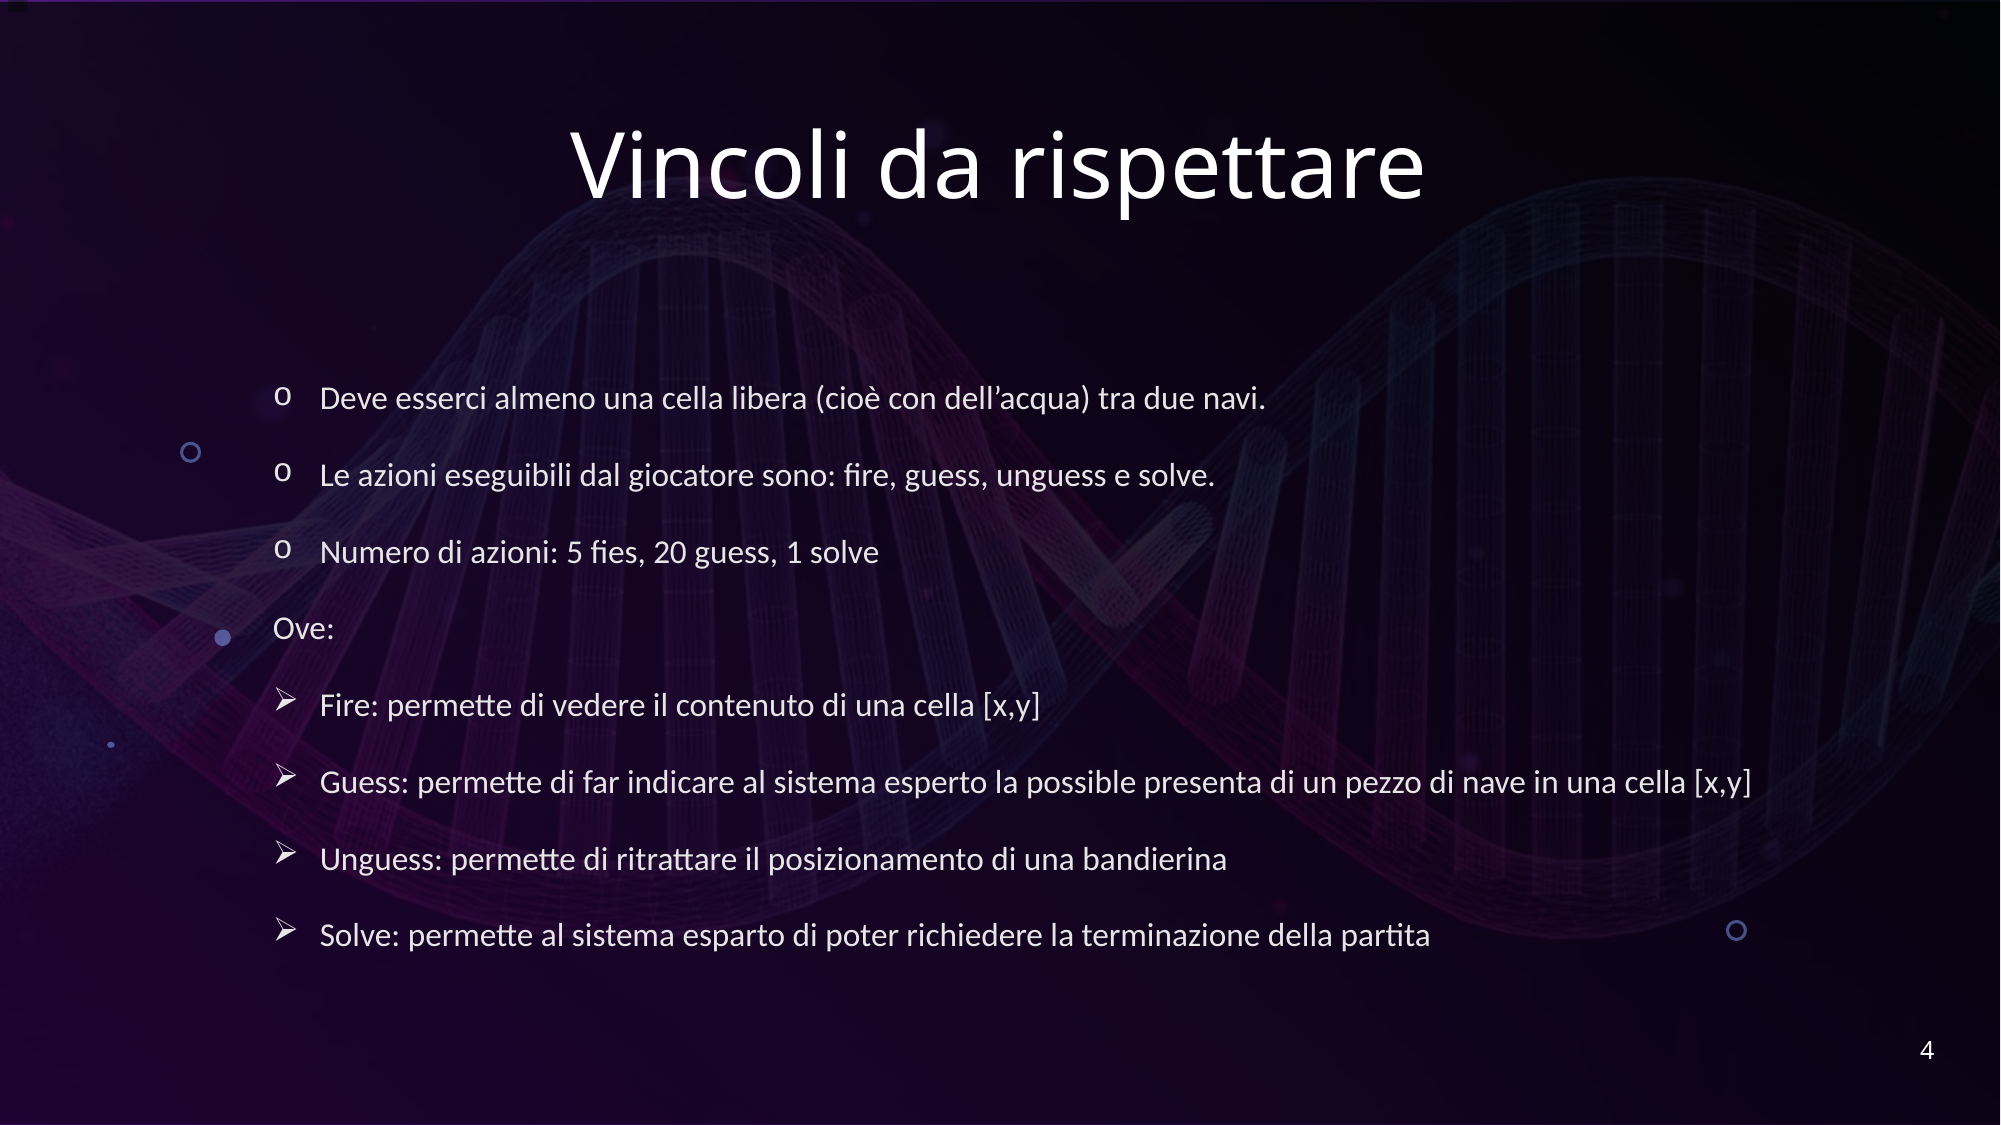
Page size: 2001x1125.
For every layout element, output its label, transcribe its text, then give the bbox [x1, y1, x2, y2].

slide_number 4 [1499, 1021, 1950, 1082]
title Vincoli da rispettare [137, 59, 1862, 278]
text_box Deve esserci almeno una cella libera (cioè con dell’acqua) tra due navi. Le azioni eseguibili dal giocatore sono: fire, guess, unguess e solve. Numero di azioni: 5 fies, 20 guess, 1 solve Ove: Fire: permette di vedere il contenuto di una cella [x,y] Guess: permette di far indicare al sistema esperto la possible presenta di un pezzo di nave in una cella [x,y] Unguess: permette di ritrattare il posizionamento di una bandierina Solve: permette al sistema esparto di poter richiedere la terminazione della partita [257, 352, 1917, 1024]
